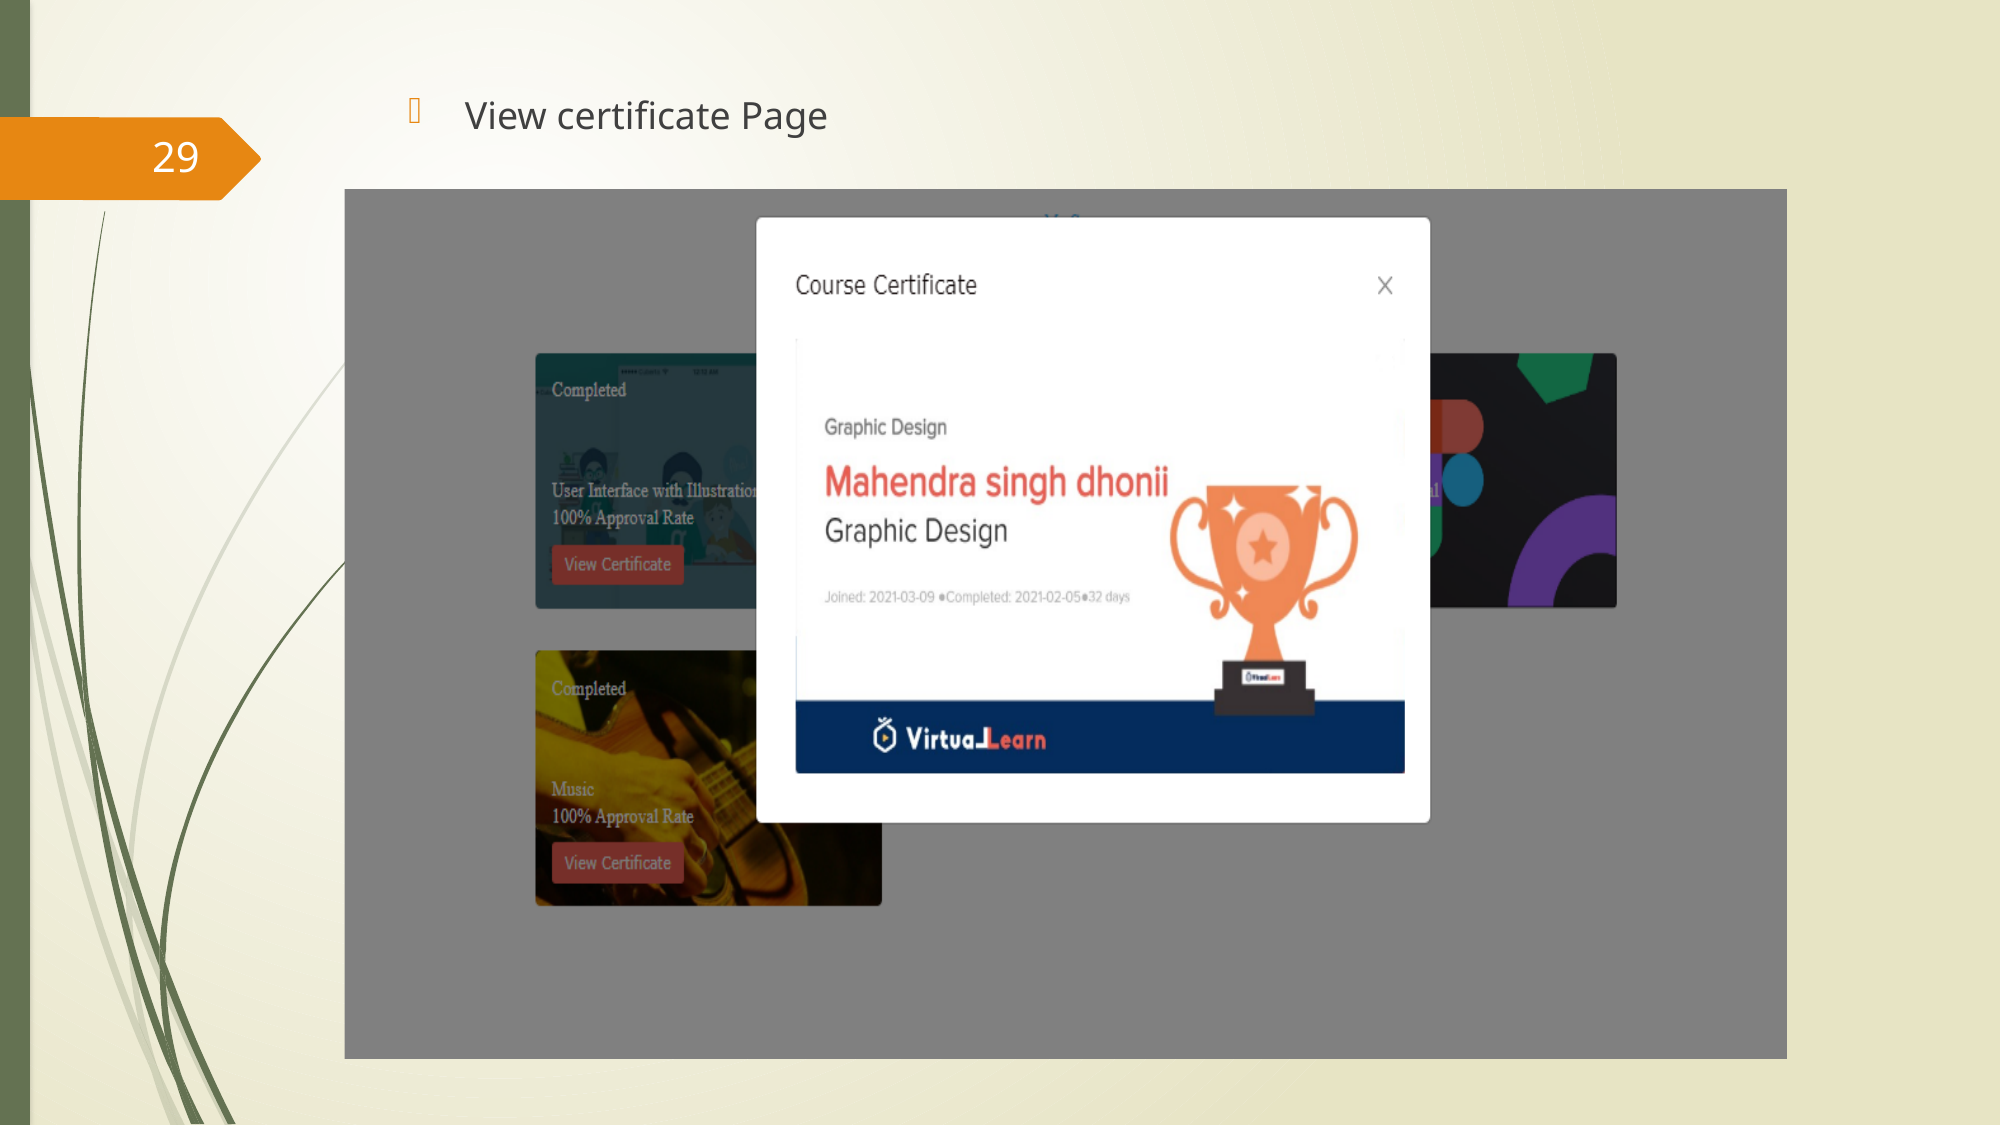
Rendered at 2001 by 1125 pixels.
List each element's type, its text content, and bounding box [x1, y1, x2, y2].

picture [344, 188, 1788, 1059]
slide_number 29 [87, 129, 216, 190]
list View certificate Page [393, 84, 1888, 862]
